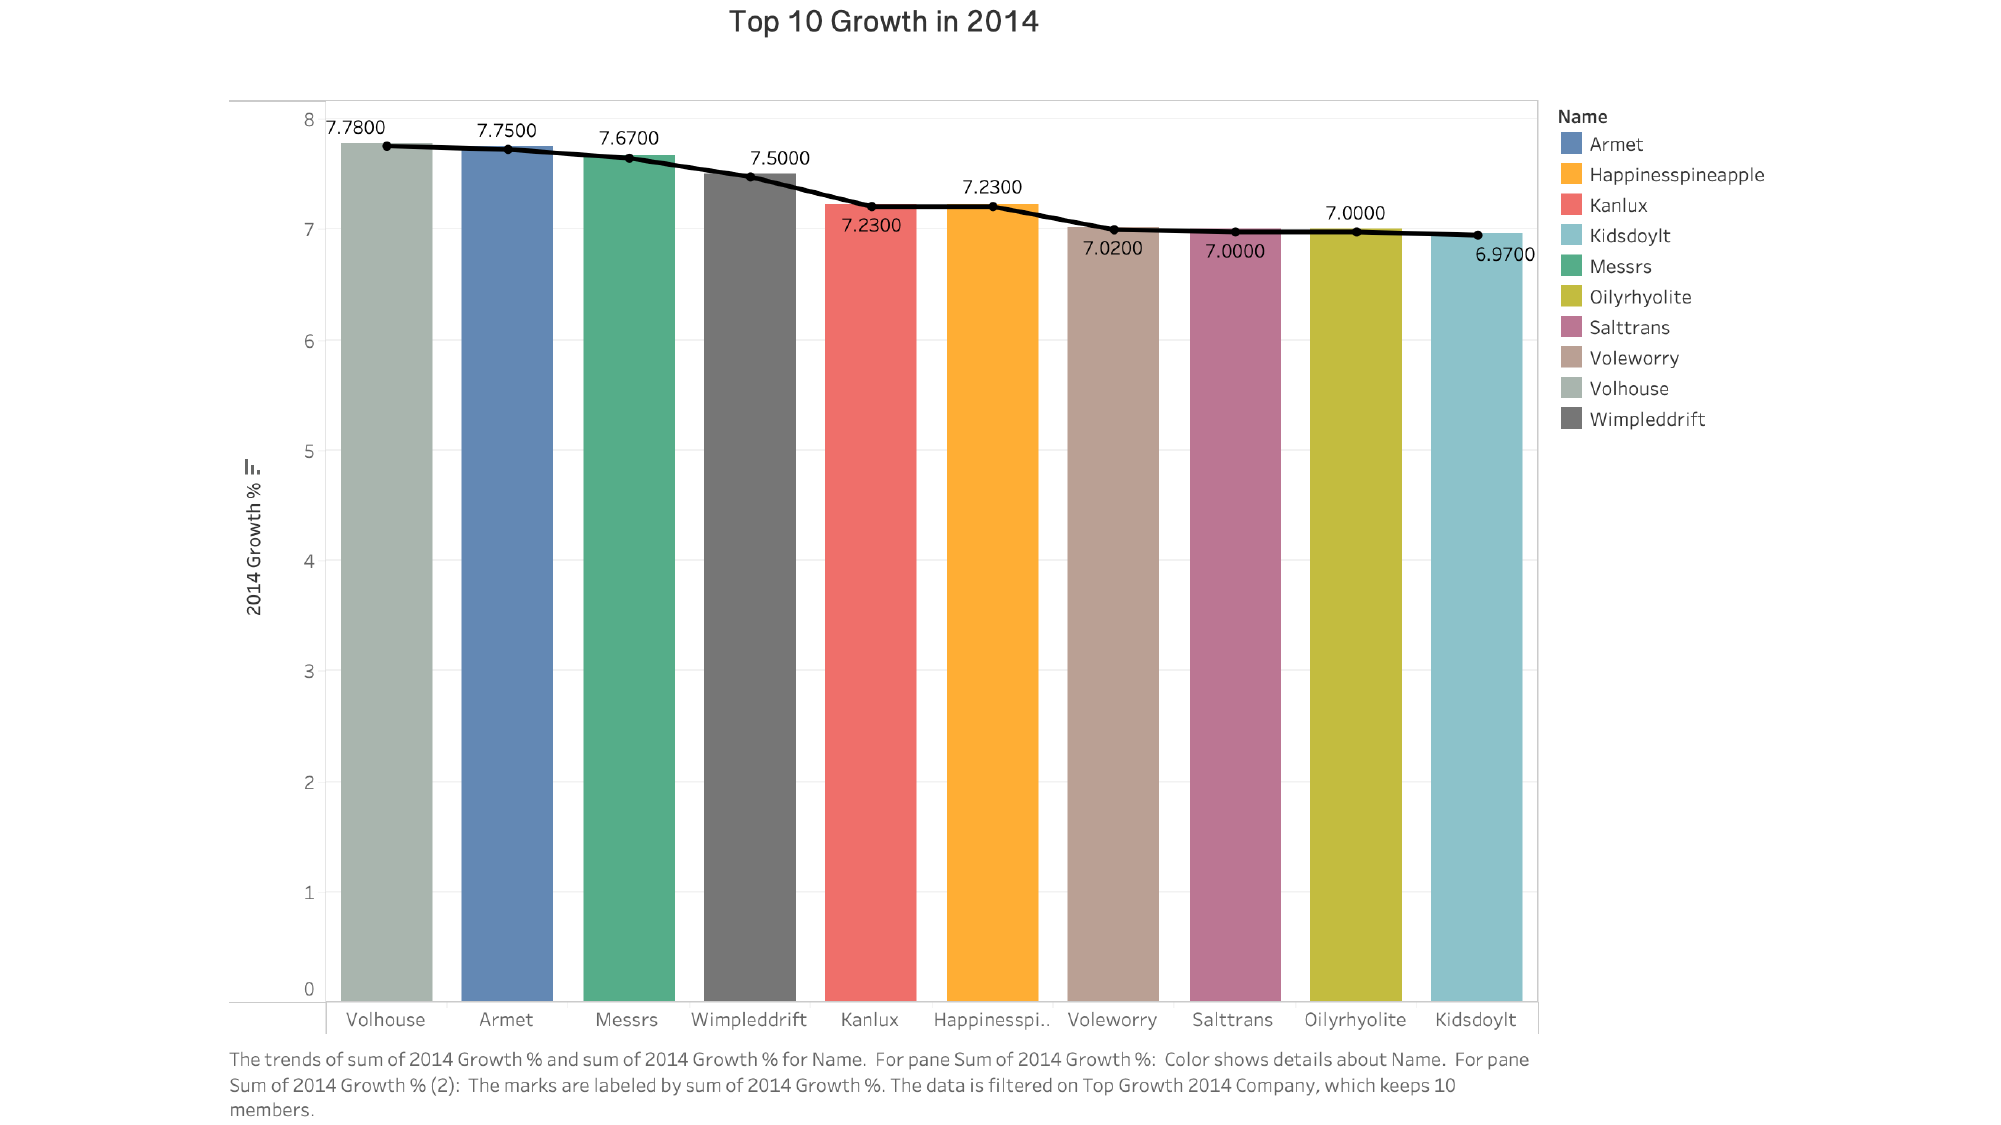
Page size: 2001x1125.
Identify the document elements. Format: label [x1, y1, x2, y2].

picture [229, 0, 1771, 1125]
